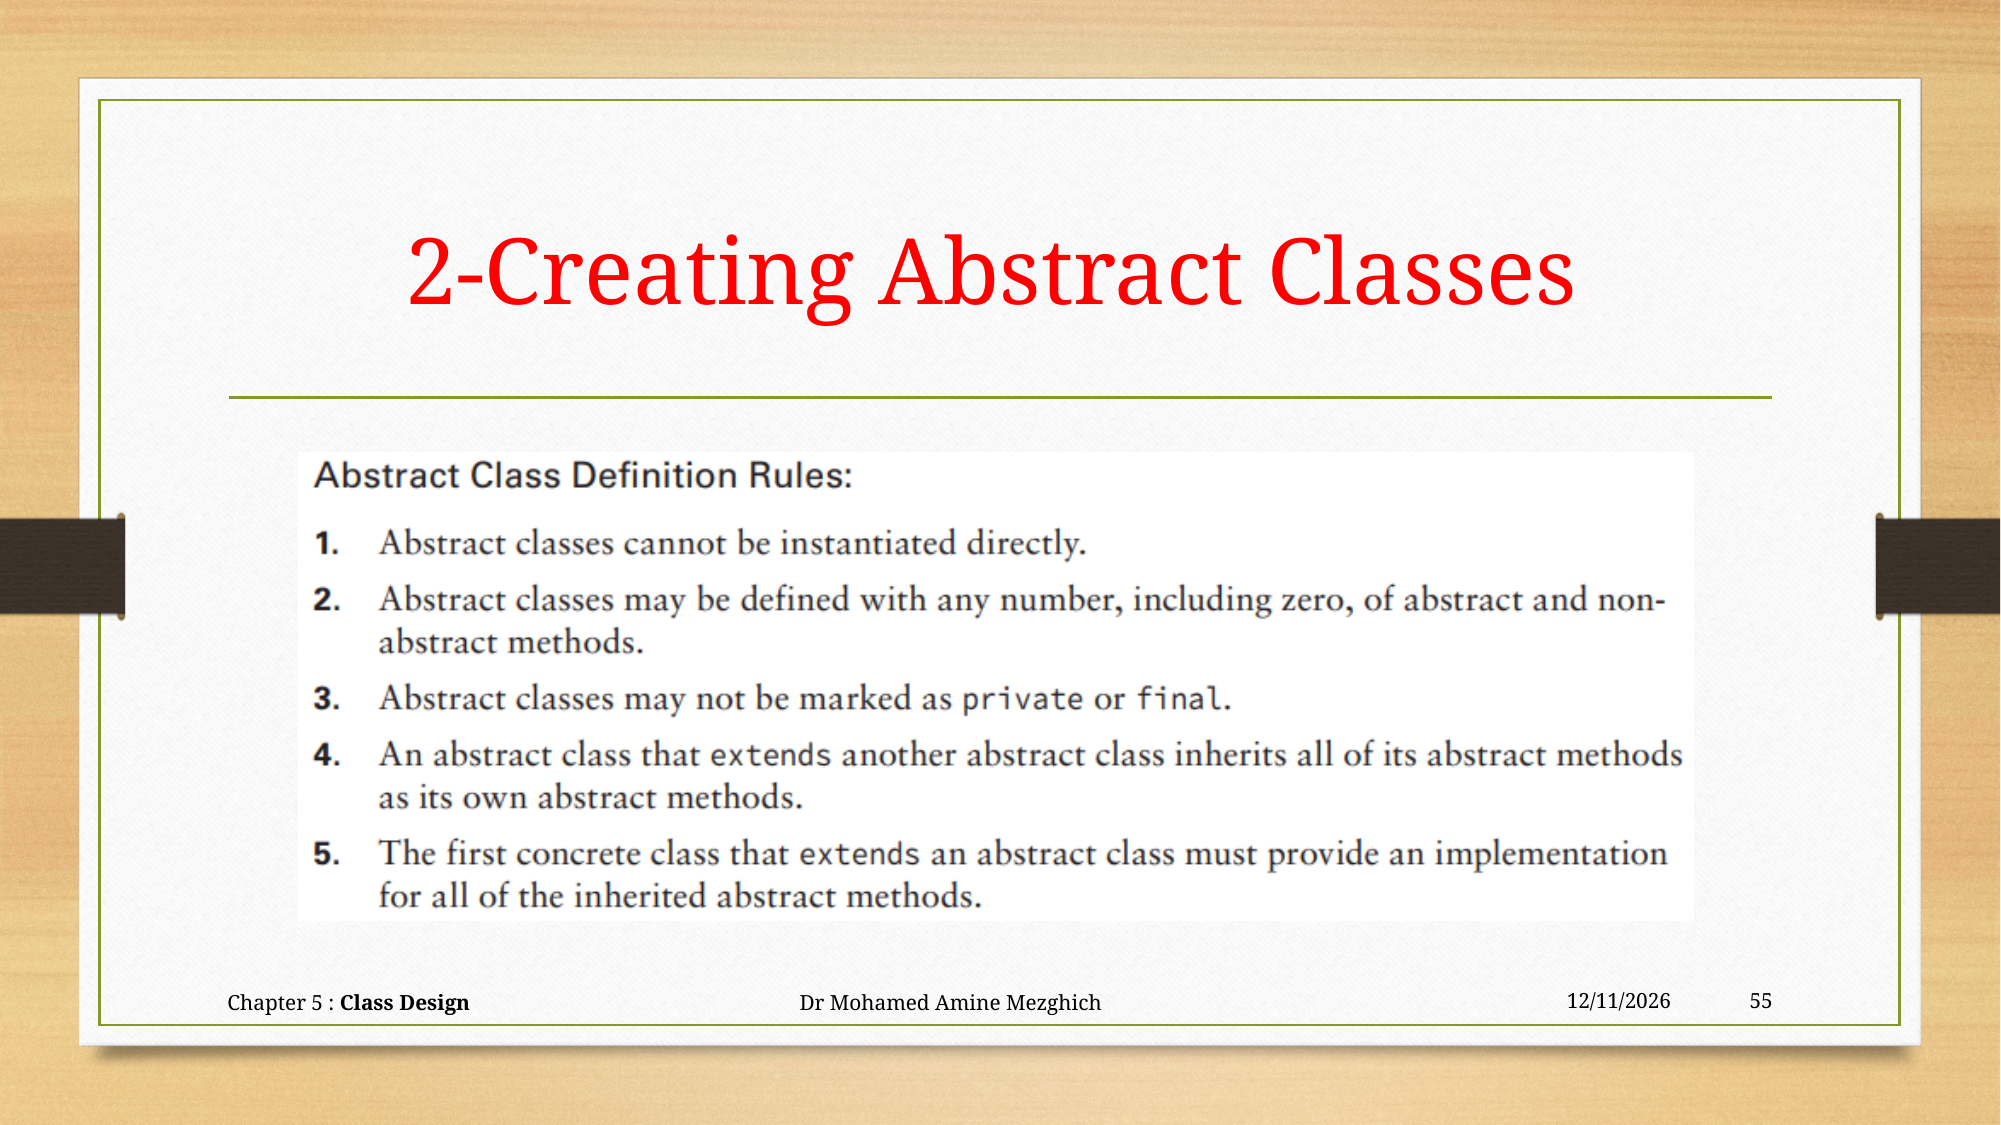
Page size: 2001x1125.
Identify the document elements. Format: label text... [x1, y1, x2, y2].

picture [0, 0, 2001, 1125]
footer Chapter 5 : Class Design Dr Mohamed Amine Mezghich [212, 979, 1411, 1025]
slide_number 55 [1698, 979, 1788, 1025]
title 2-Creating Abstract Classes [189, 161, 1819, 375]
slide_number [1423, 979, 1686, 1025]
